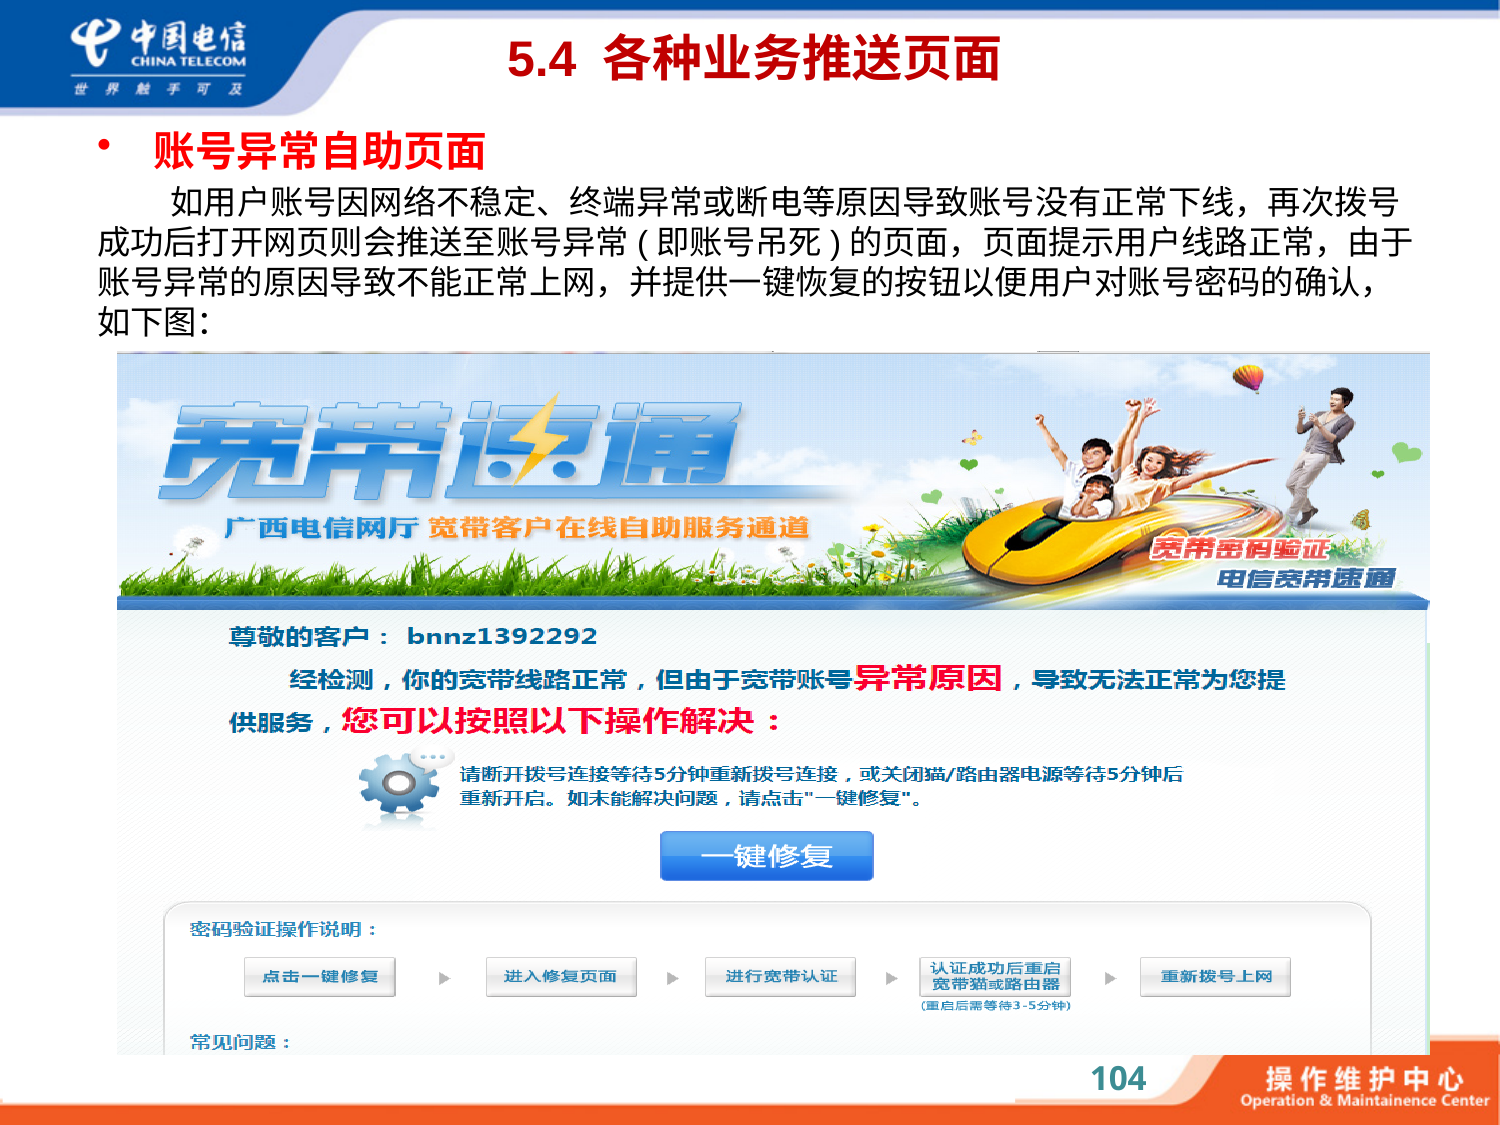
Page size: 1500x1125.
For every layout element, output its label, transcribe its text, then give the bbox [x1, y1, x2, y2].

list 账号异常自助页面 如用户账号因网络不稳定、终端异常或断电等原因导致账号没有正常下线，再次拨号成功后打开网页则会推送至账号异常(即账号吊死)的页面，页面提示用户线路正常，由于账号异常的原因导致不能正常上网，并提供一键恢复的按钮以便用户对账号密码的确认，如下图： [81, 116, 1433, 341]
picture [0, 0, 1500, 1125]
title 5.4 各种业务推送页面 [491, 0, 1225, 114]
